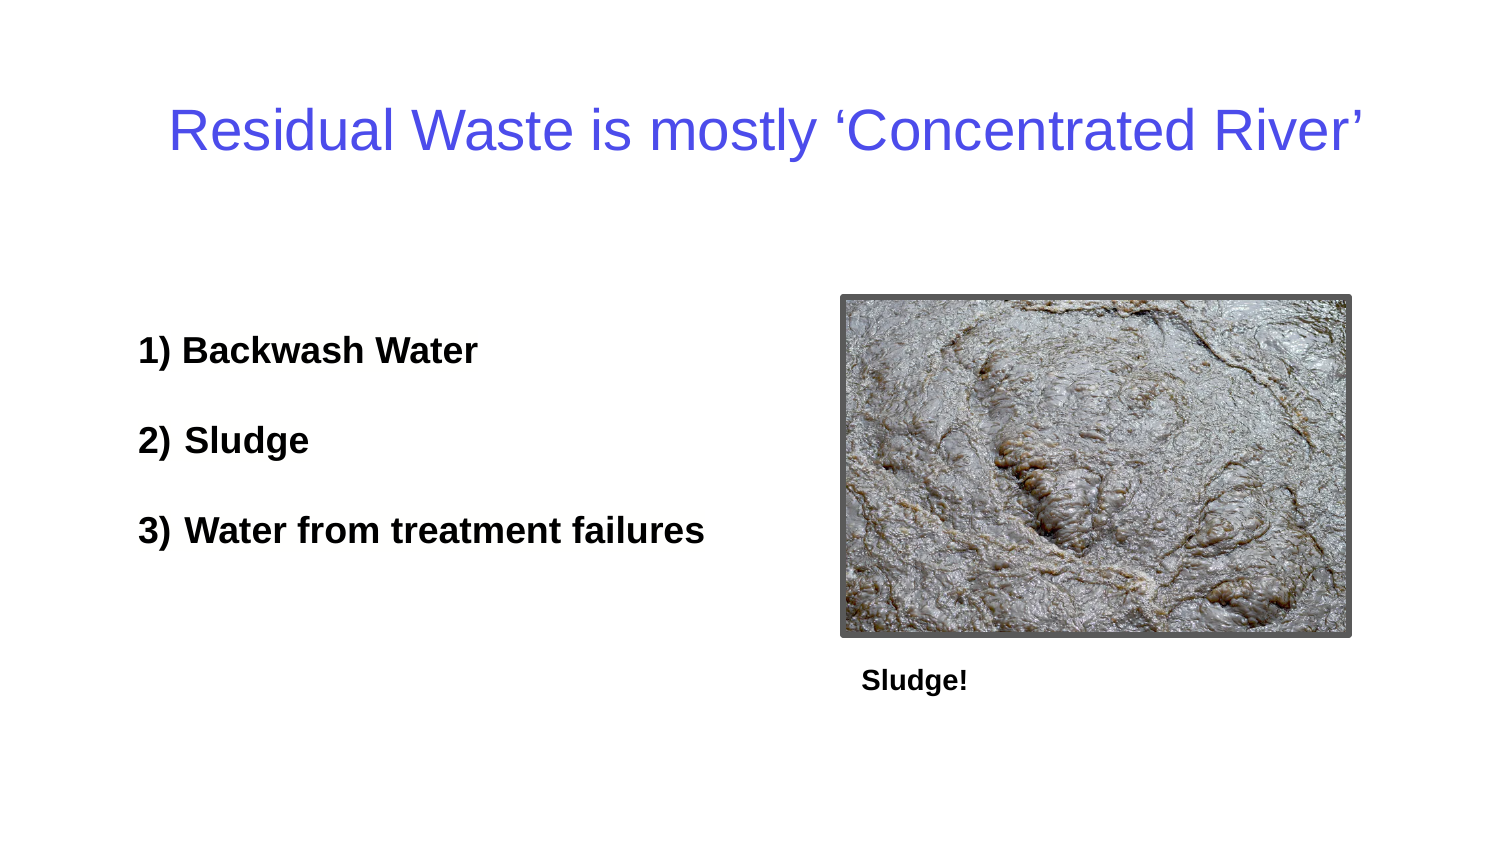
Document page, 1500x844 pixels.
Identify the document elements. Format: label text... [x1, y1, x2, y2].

text_box Residual Waste is mostly ‘Concentrated River’ [153, 77, 1500, 194]
picture [846, 299, 1346, 632]
text_box Sludge! [846, 645, 988, 701]
text_box 1) Backwash Water 2) Sludge 3) Water from treatment failures [123, 311, 750, 599]
